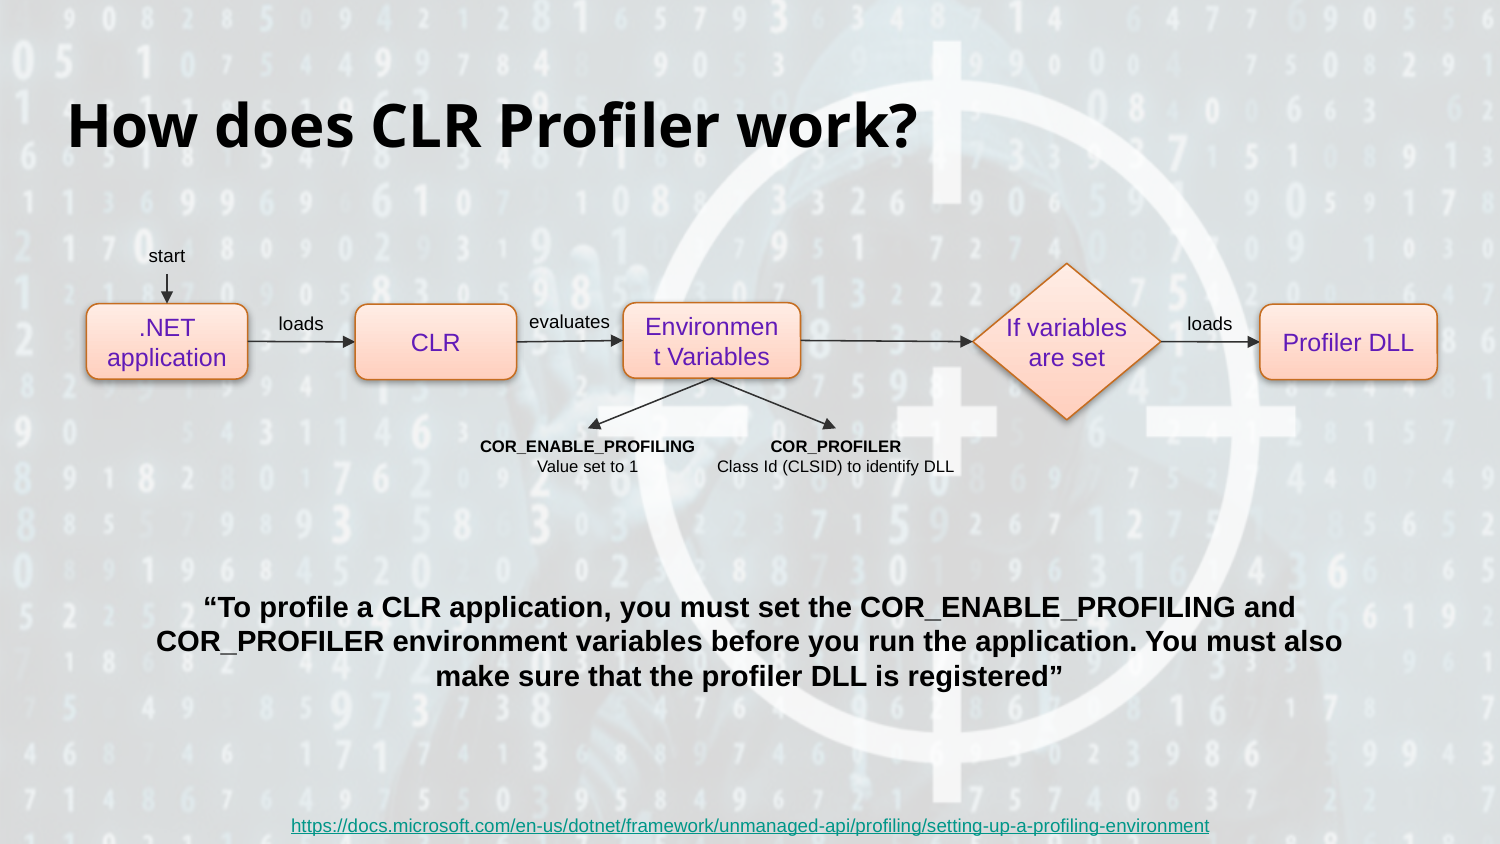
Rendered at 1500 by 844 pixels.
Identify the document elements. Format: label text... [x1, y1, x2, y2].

text_box CLR [354, 303, 518, 381]
text_box “To profile a CLR application, you must set the COR_ENABLE_PROFILING and COR_PROFILER environment variables before you run the application. You must also make sure that the profiler DLL is registered” [116, 580, 1384, 701]
text_box .NET application [85, 302, 249, 380]
text_box Profiler DLL [1259, 303, 1439, 381]
title How does CLR Profiler work? [51, 72, 1449, 176]
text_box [587, 377, 710, 429]
text_box COR_PROFILER Class Id (CLSID) to identify DLL [711, 428, 961, 483]
text_box start [133, 236, 201, 274]
text_box Environment Variables [622, 301, 802, 376]
text_box evaluates [514, 302, 626, 340]
text_box loads [1172, 303, 1248, 339]
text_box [711, 377, 837, 429]
text_box loads [263, 303, 339, 339]
text_box COR_ENABLE_PROFILING Value set to 1 [463, 428, 711, 483]
text_box If variables are set [974, 262, 1161, 421]
text_box https://docs.microsoft.com/en-us/dotnet/framework/unmanaged-api/profiling/setting-up-a-profiling-environment [0, 805, 1500, 844]
